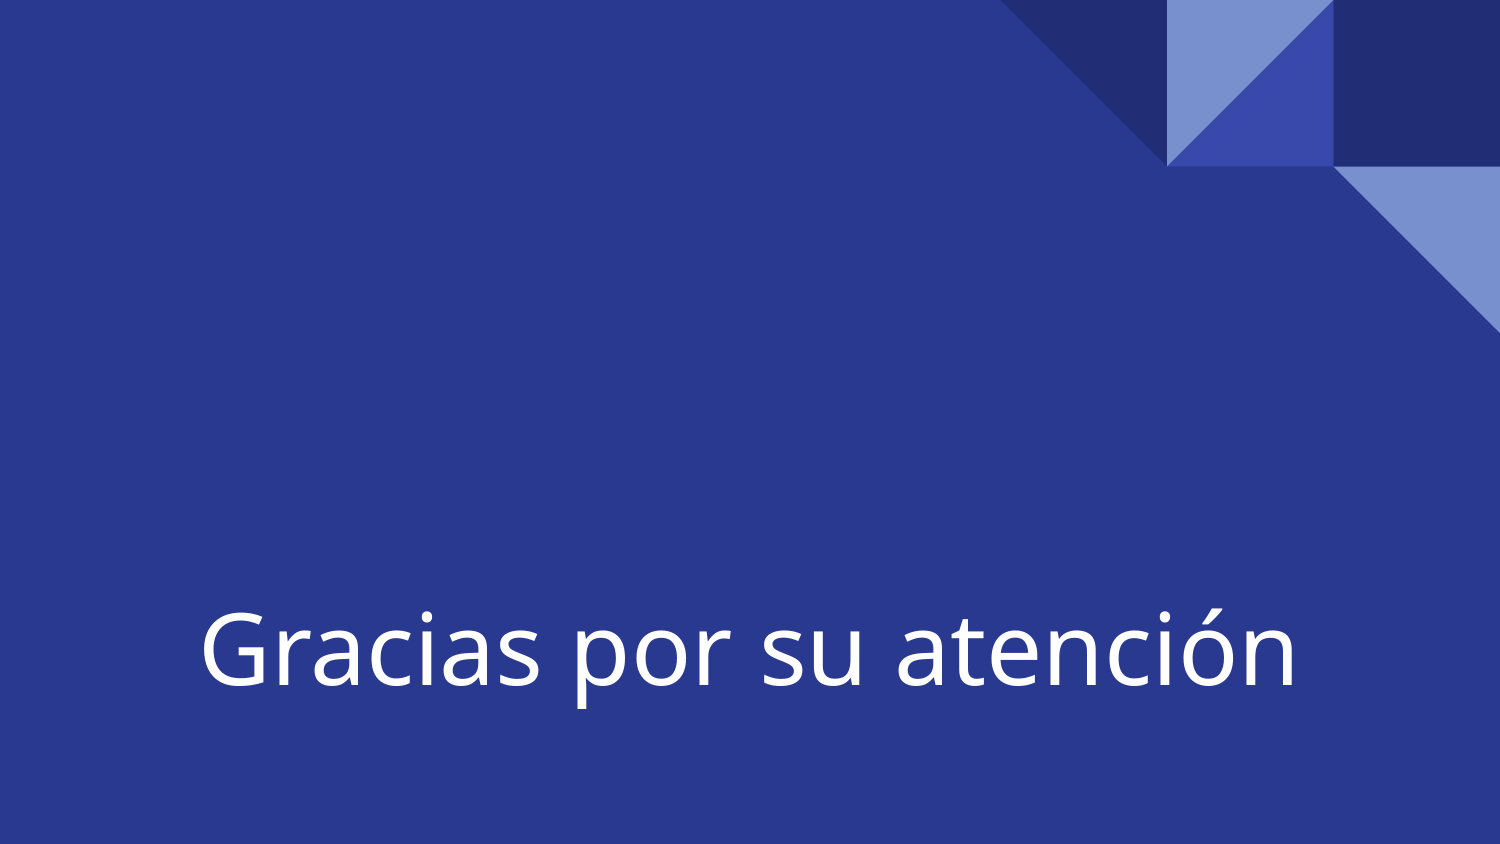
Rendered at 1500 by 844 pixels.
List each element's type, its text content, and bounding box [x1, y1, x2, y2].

list Gracias por su atención [51, 552, 1449, 763]
